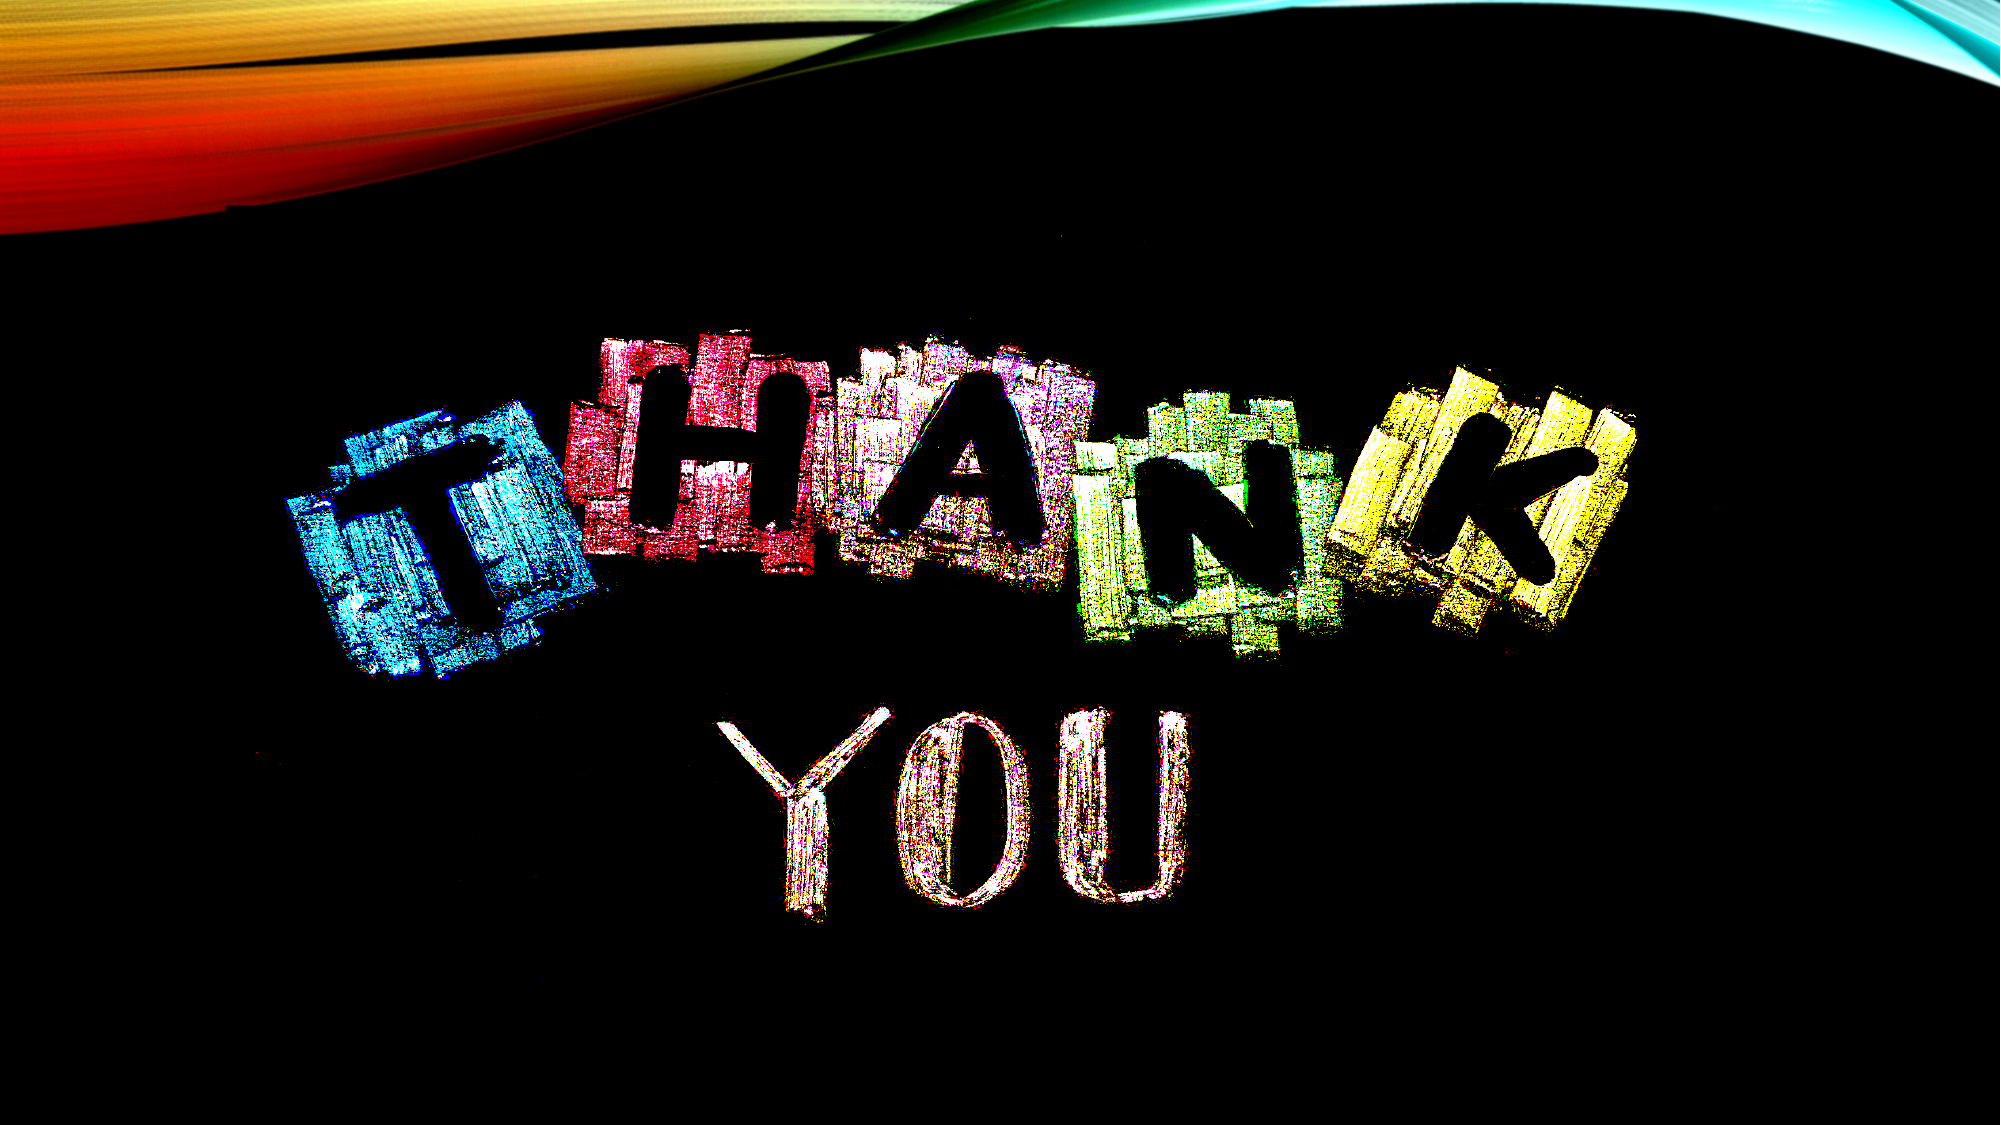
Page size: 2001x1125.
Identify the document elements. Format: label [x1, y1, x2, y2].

picture [0, 0, 2000, 237]
list [224, 205, 1745, 1011]
